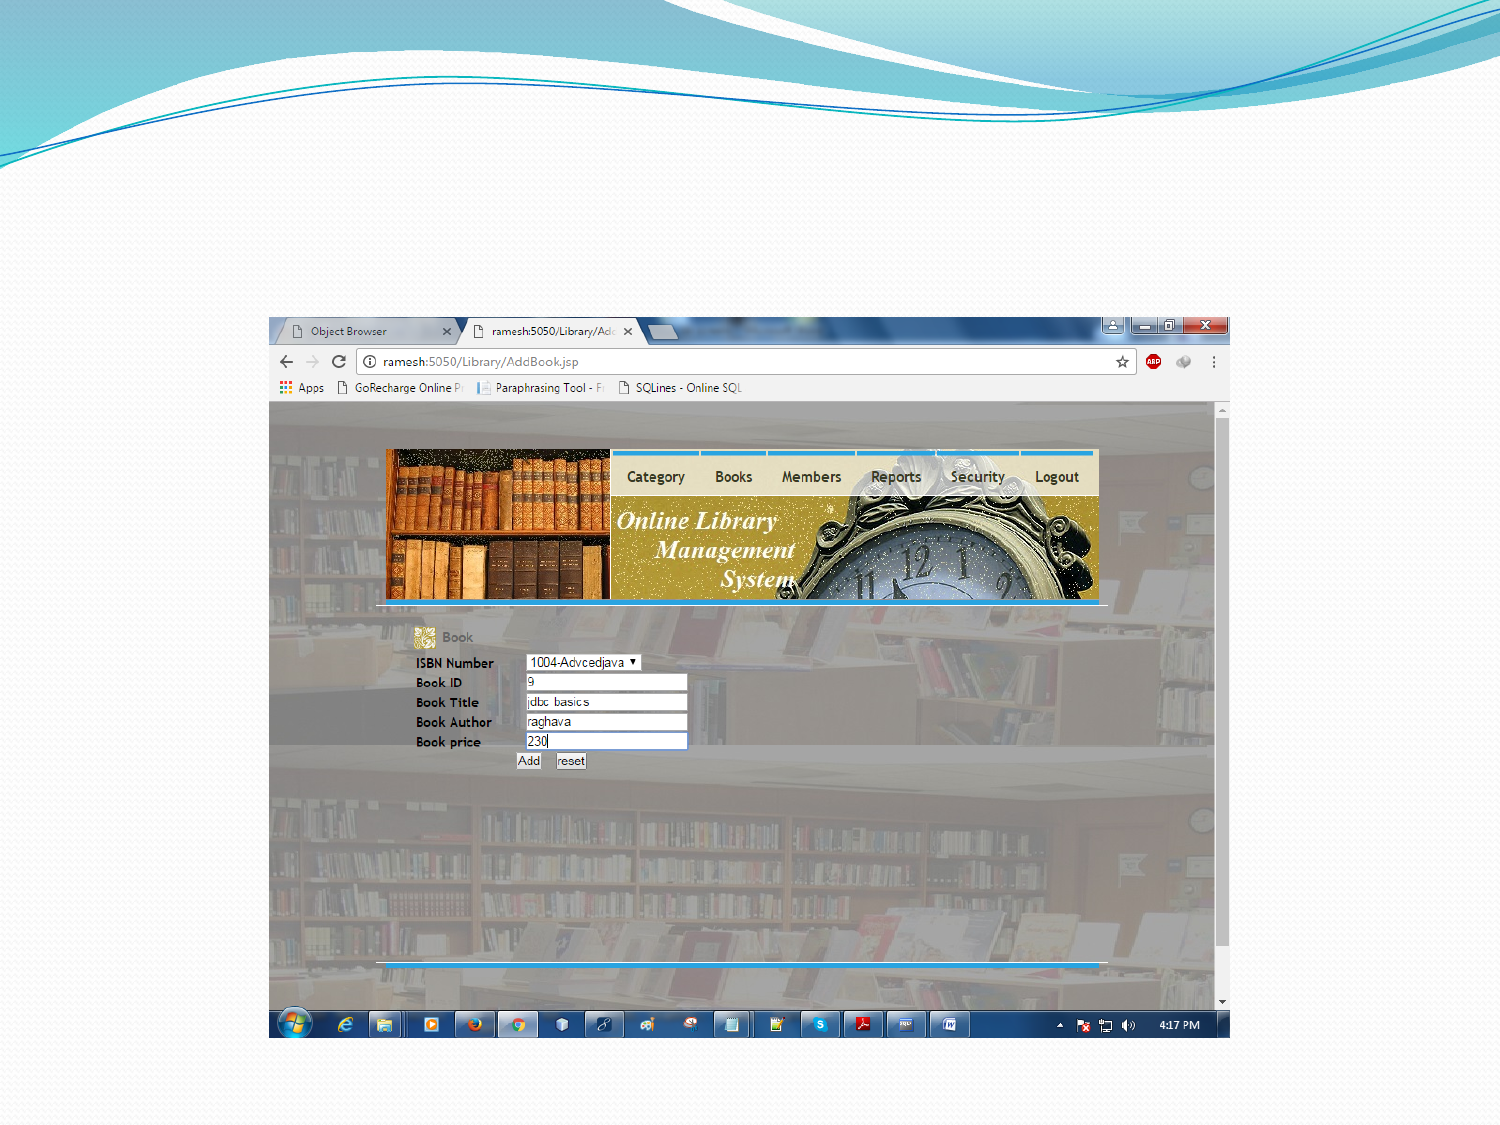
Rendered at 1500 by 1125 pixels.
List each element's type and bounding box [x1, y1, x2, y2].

list [269, 317, 1231, 1038]
